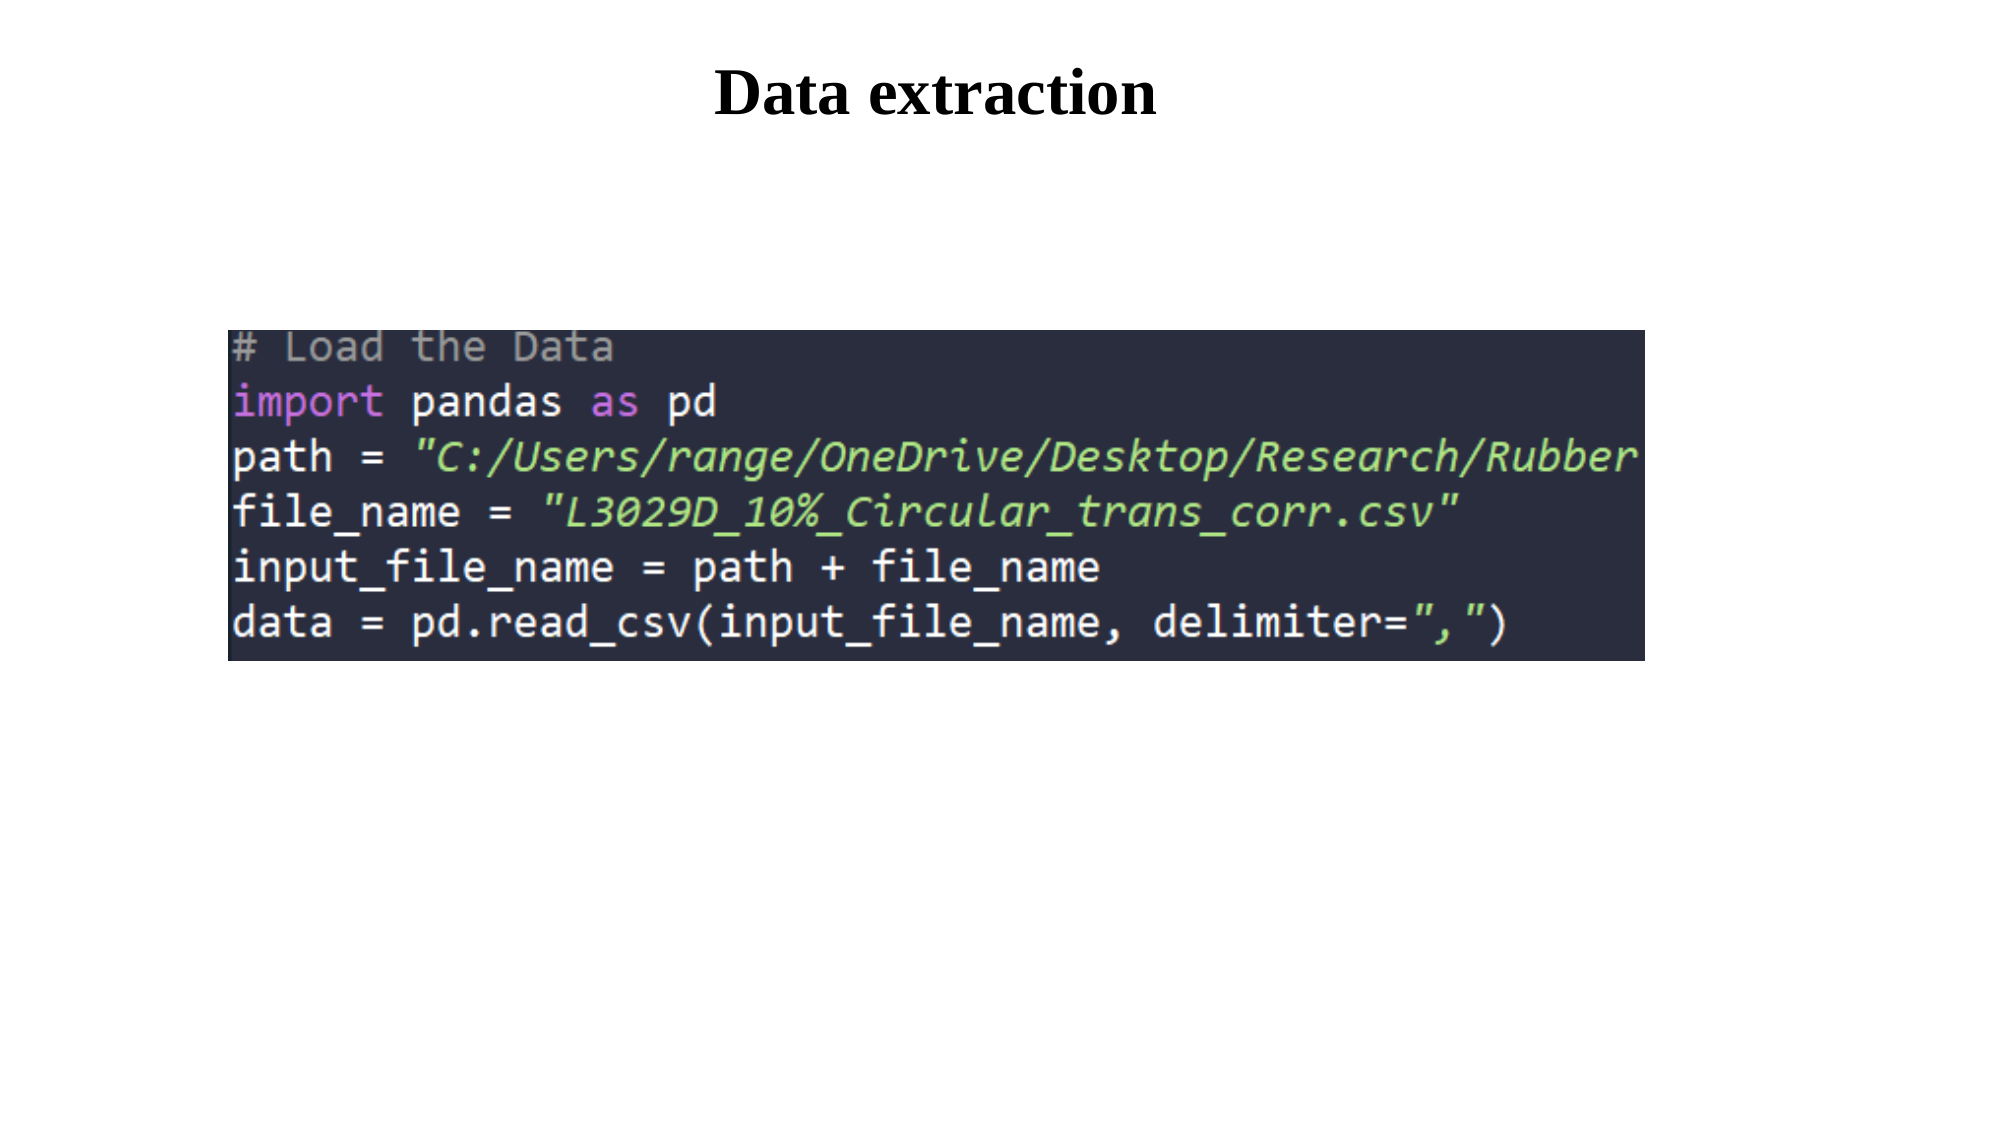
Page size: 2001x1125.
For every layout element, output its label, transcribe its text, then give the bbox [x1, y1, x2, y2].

text_box Data extraction [699, 40, 1174, 136]
picture [227, 329, 1645, 662]
